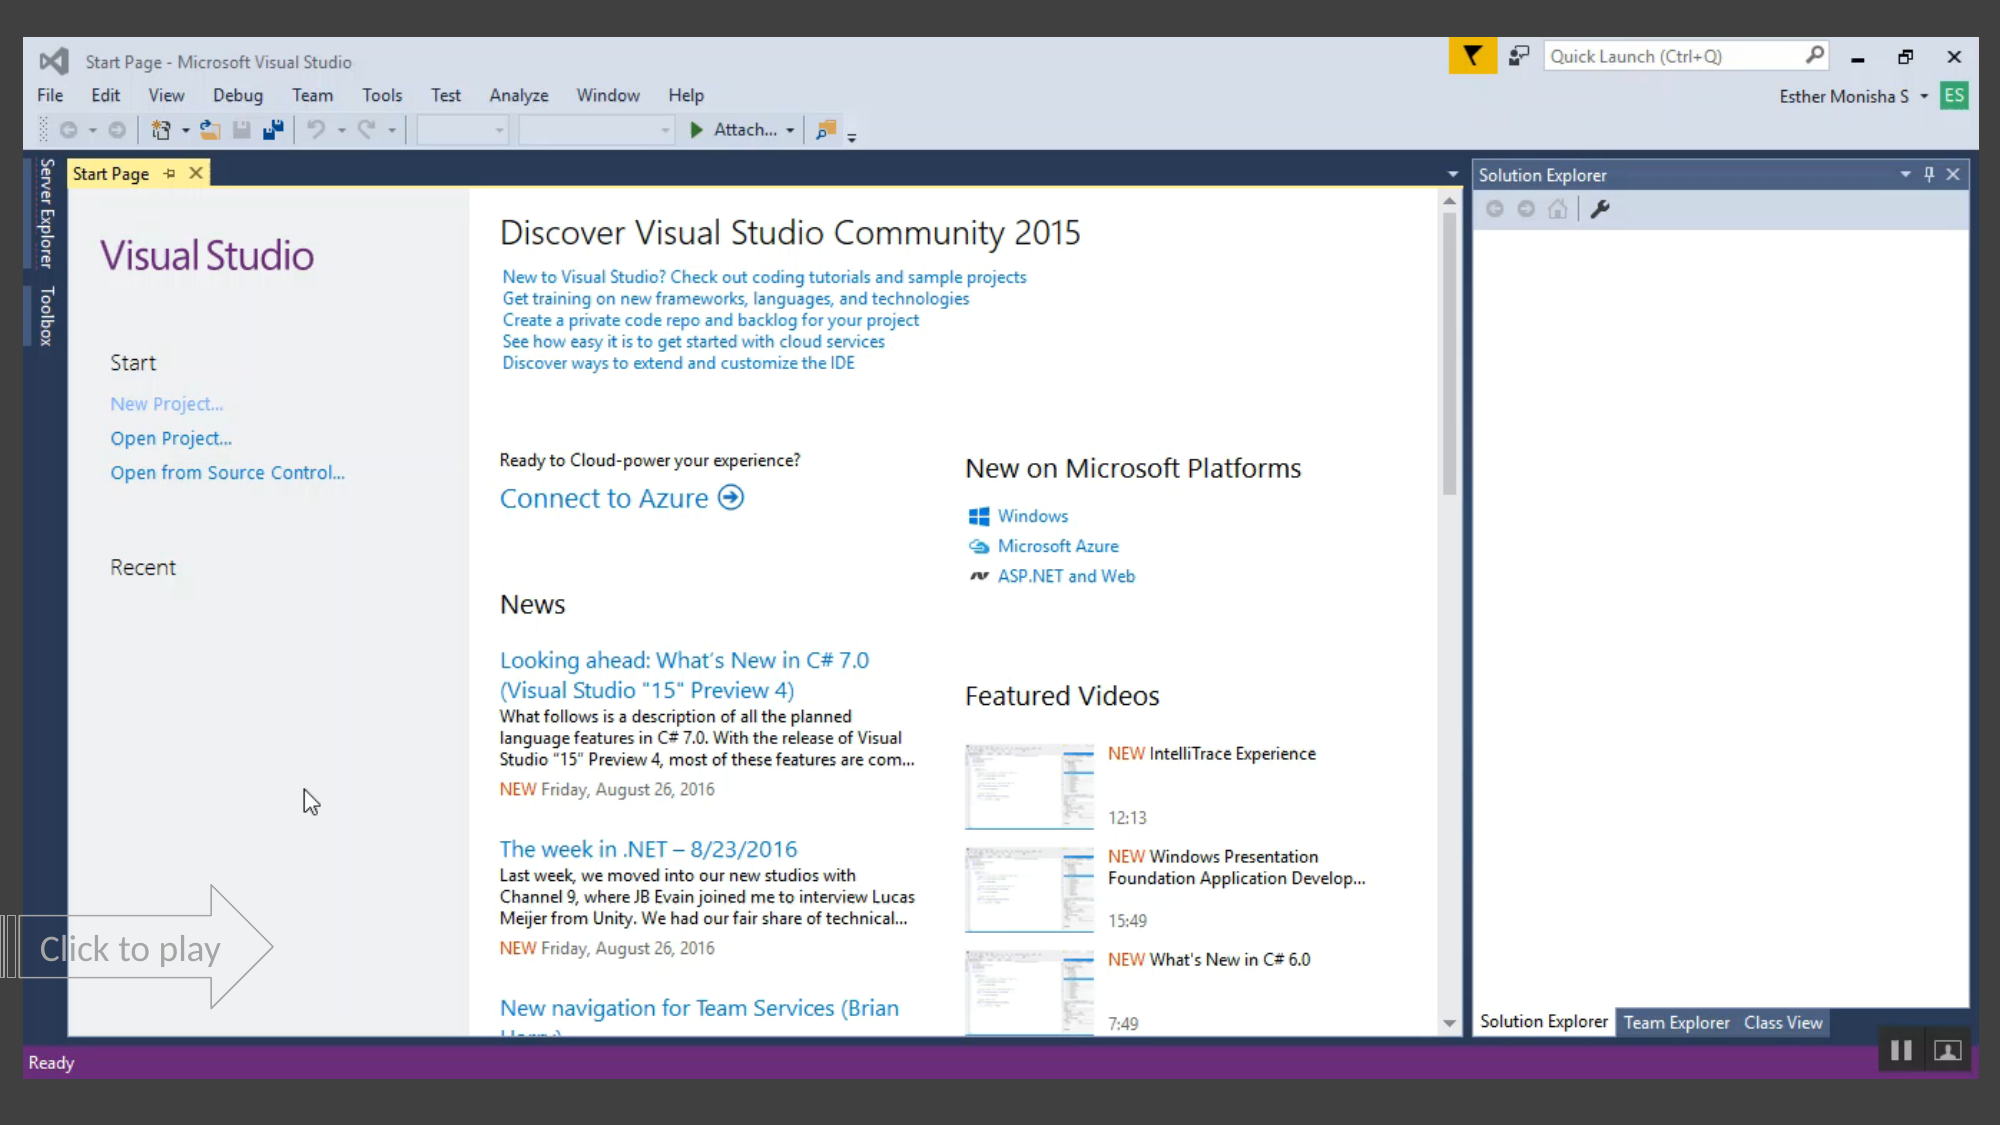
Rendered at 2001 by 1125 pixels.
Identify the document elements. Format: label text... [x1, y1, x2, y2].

text_box Click to play [7, 915, 16, 978]
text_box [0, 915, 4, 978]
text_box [22, 36, 1980, 1080]
